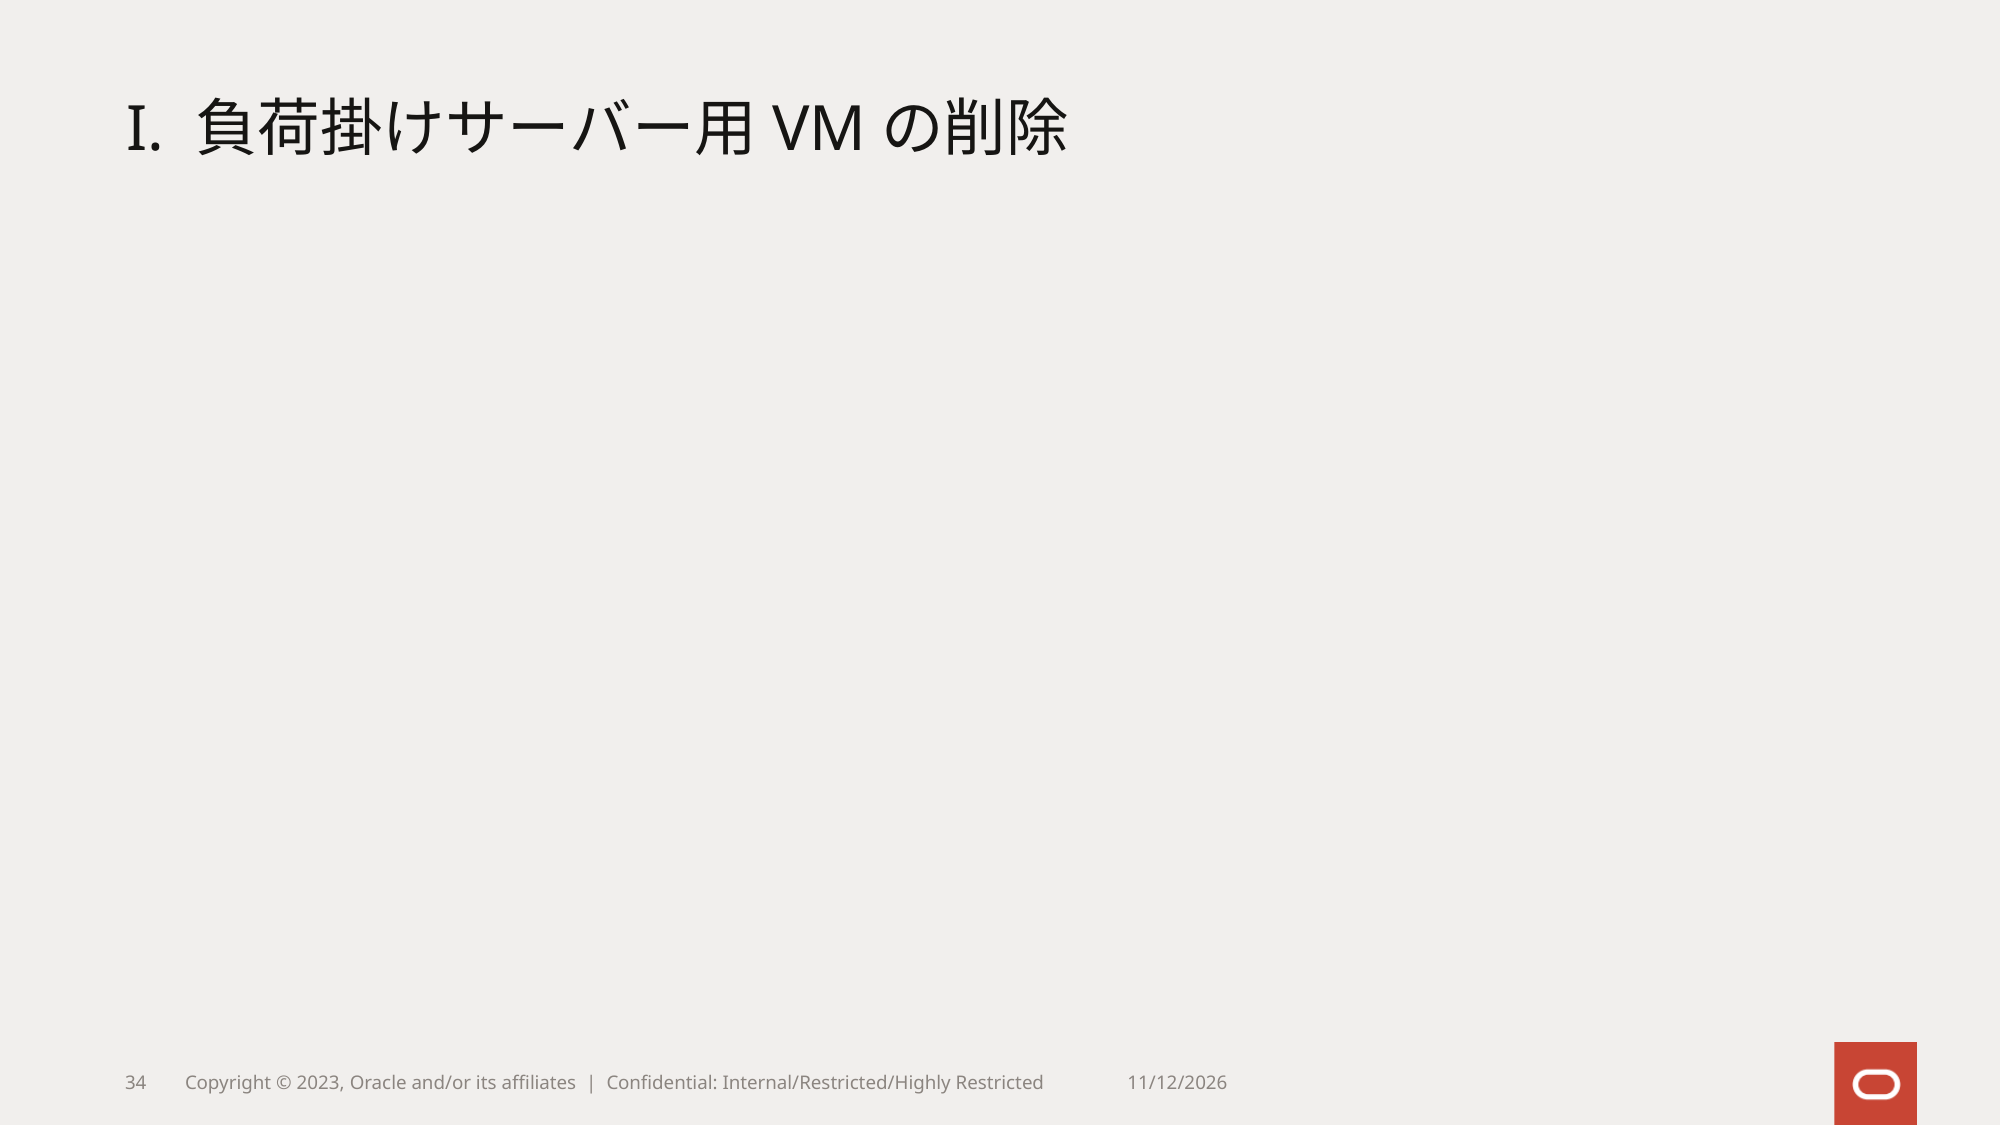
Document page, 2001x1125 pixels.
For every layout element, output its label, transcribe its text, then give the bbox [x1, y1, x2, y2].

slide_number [1128, 1054, 1578, 1114]
title I. 負荷掛けサーバー用VMの削除 [126, 29, 1877, 165]
footer Copyright © 2023, Oracle and/or its affiliates | Confidential: Internal/Restricted/Highly Restricted [185, 1053, 1128, 1114]
slide_number 34 [125, 1053, 185, 1114]
